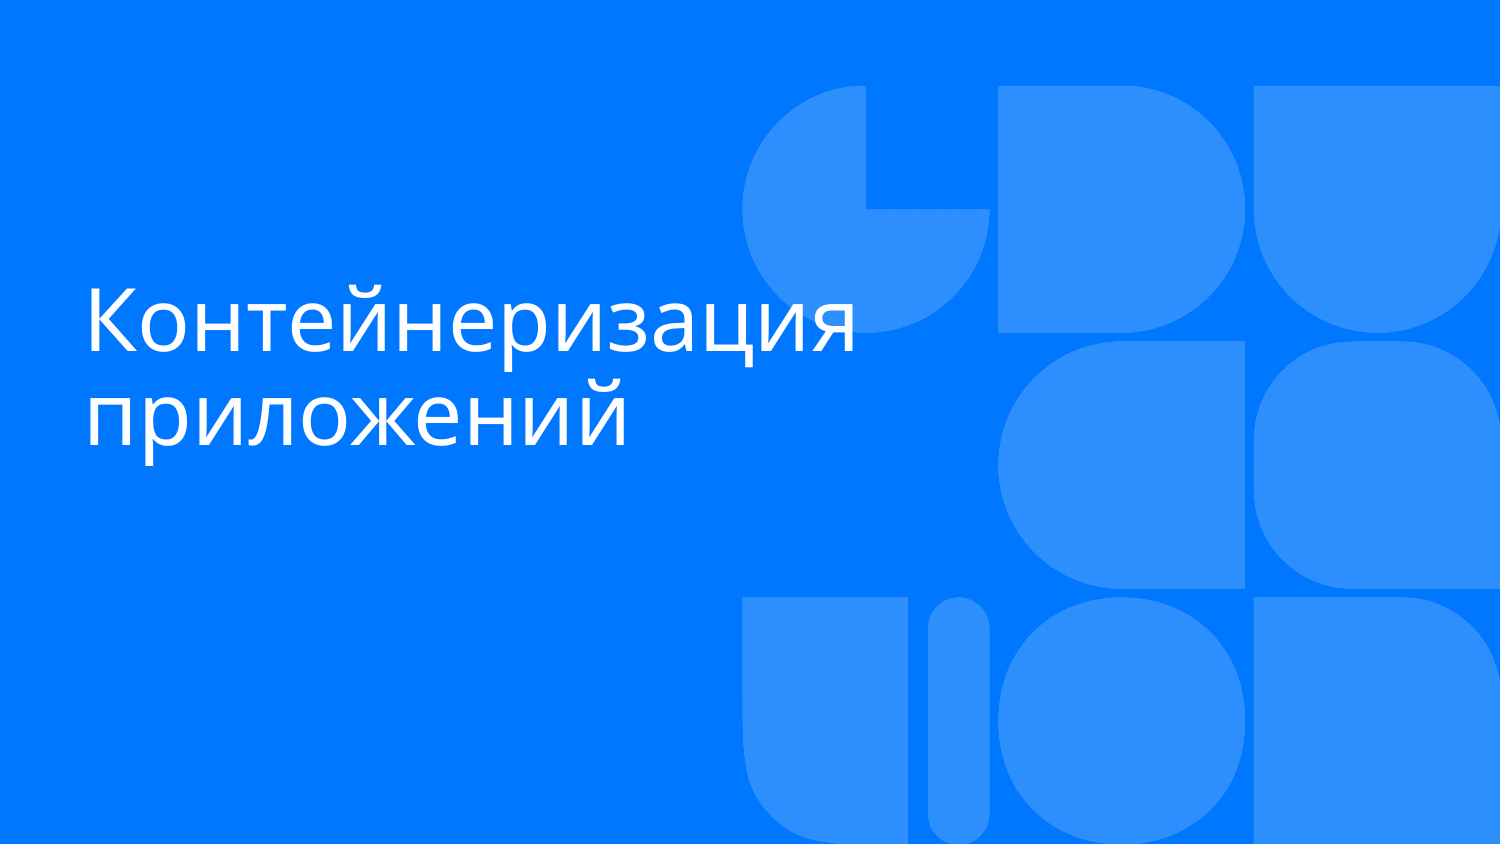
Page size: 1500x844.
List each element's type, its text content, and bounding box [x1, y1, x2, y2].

text_box Контейнеризация приложений [83, 275, 941, 796]
picture [742, 86, 1500, 844]
